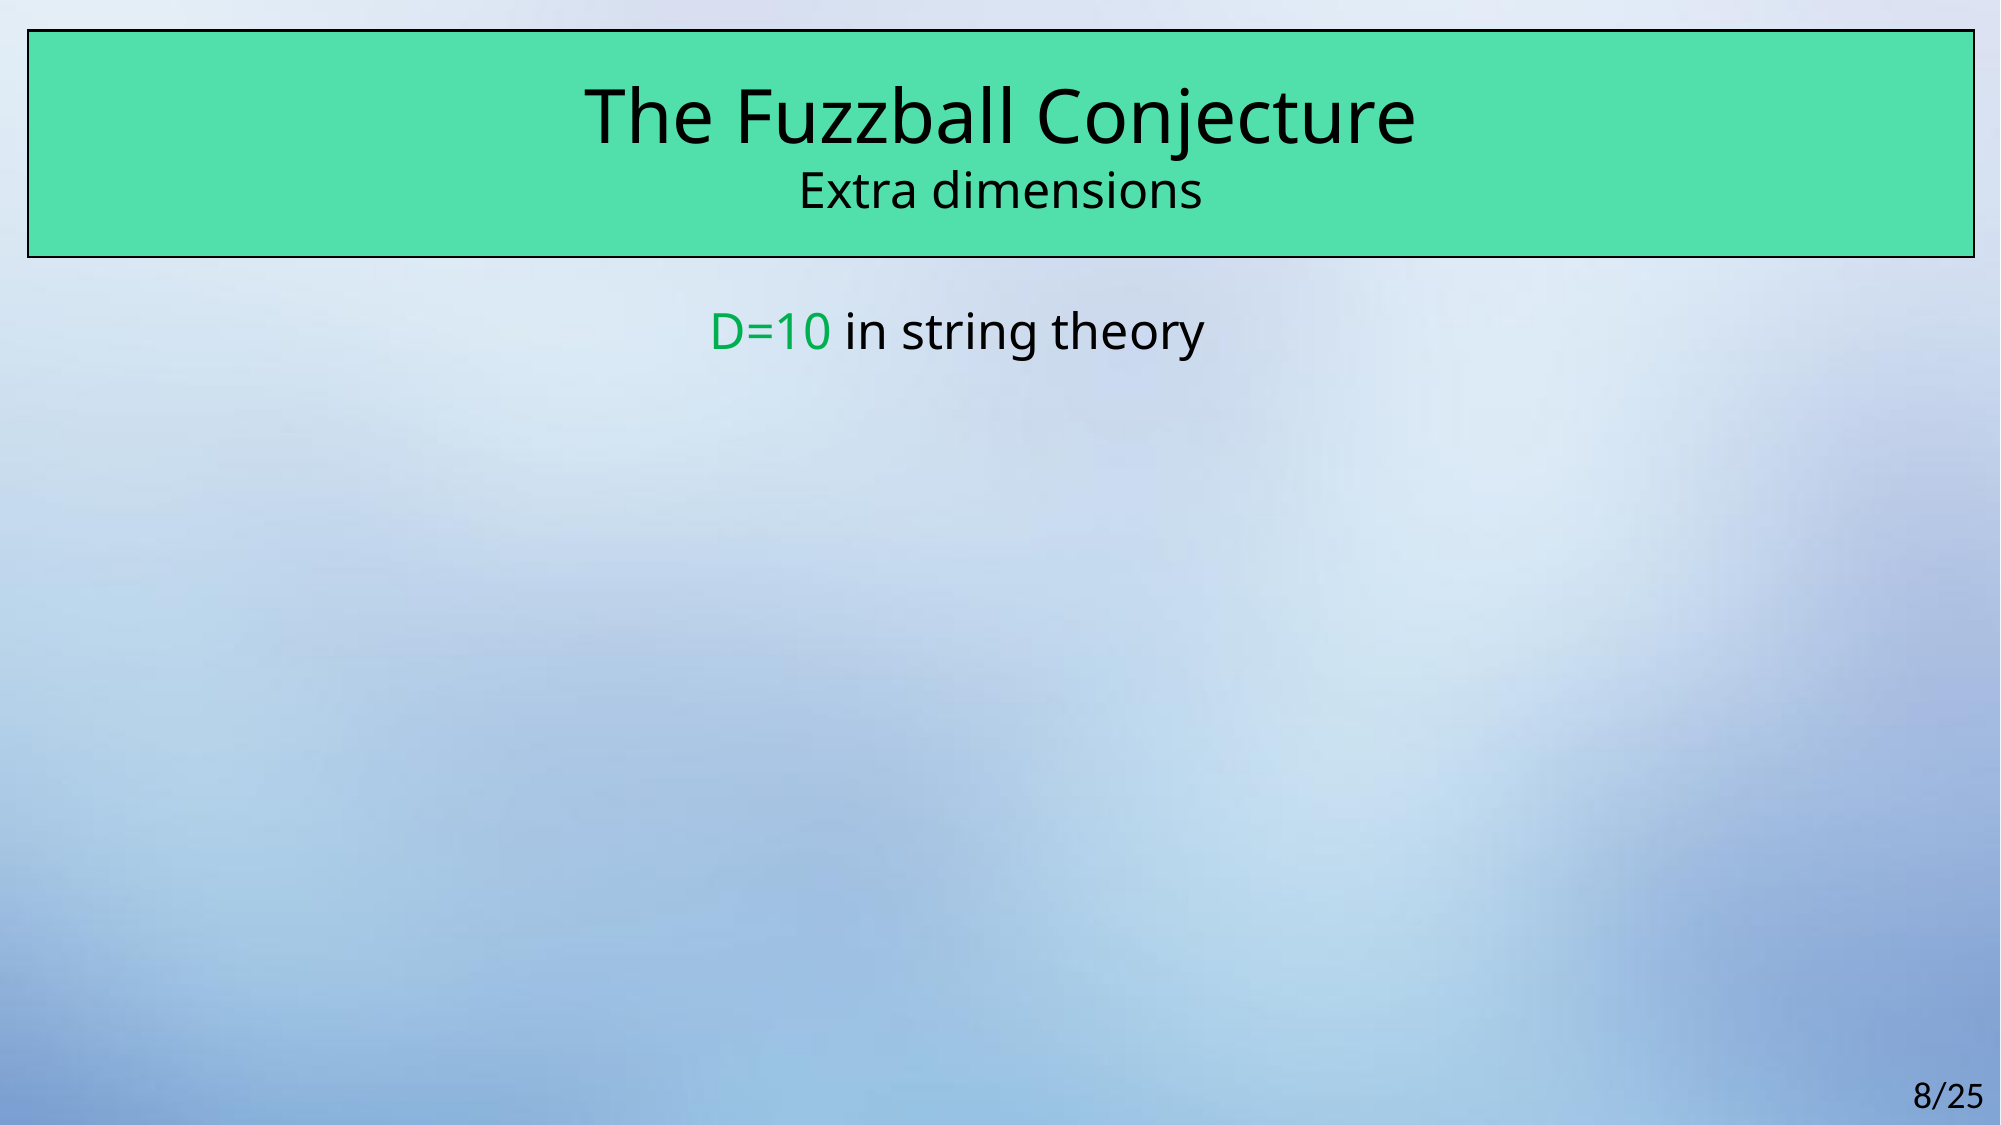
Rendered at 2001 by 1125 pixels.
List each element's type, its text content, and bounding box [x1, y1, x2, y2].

text_box The Fuzzball Conjecture Extra dimensions [27, 29, 1975, 258]
text_box 8/25 [1898, 1063, 2000, 1124]
text_box D=10 in string theory [694, 291, 1304, 367]
picture [0, 0, 2001, 1125]
